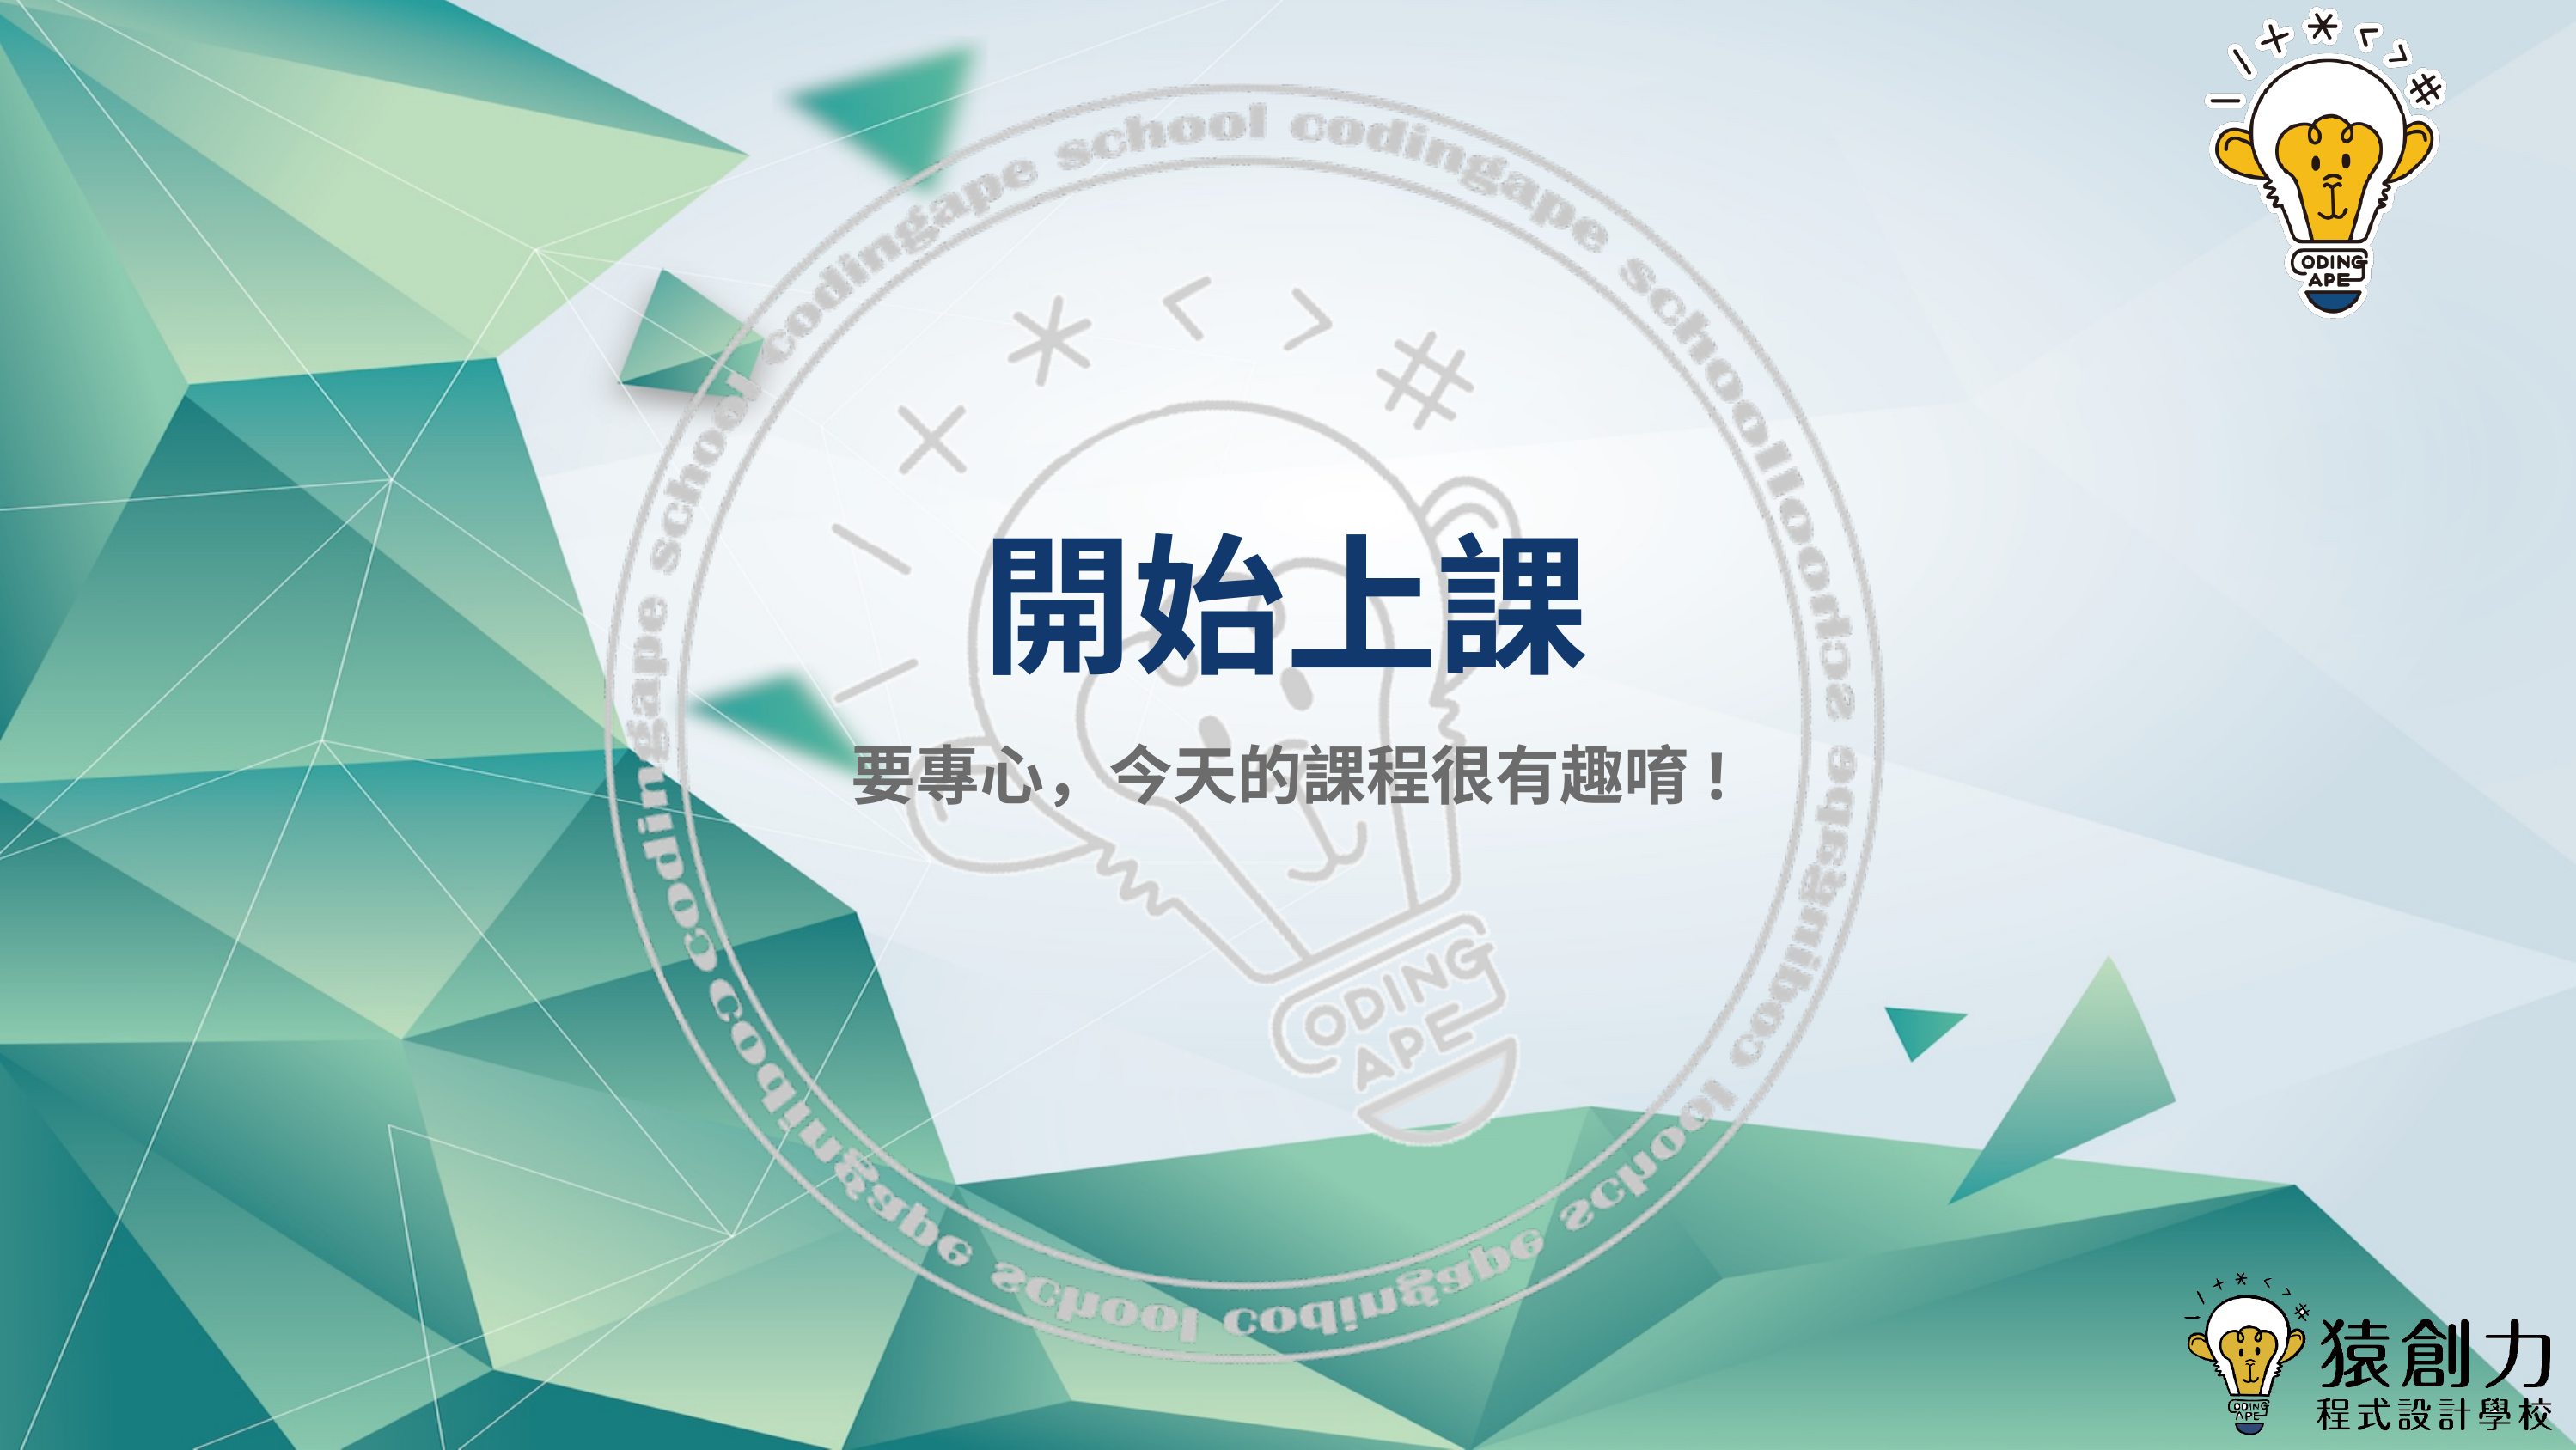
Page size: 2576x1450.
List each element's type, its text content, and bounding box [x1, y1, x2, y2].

text_box 要專心，今天的課程很有趣唷! [308, 718, 2269, 991]
picture [0, 0, 2576, 1450]
list 開始上課 [305, 477, 2266, 712]
